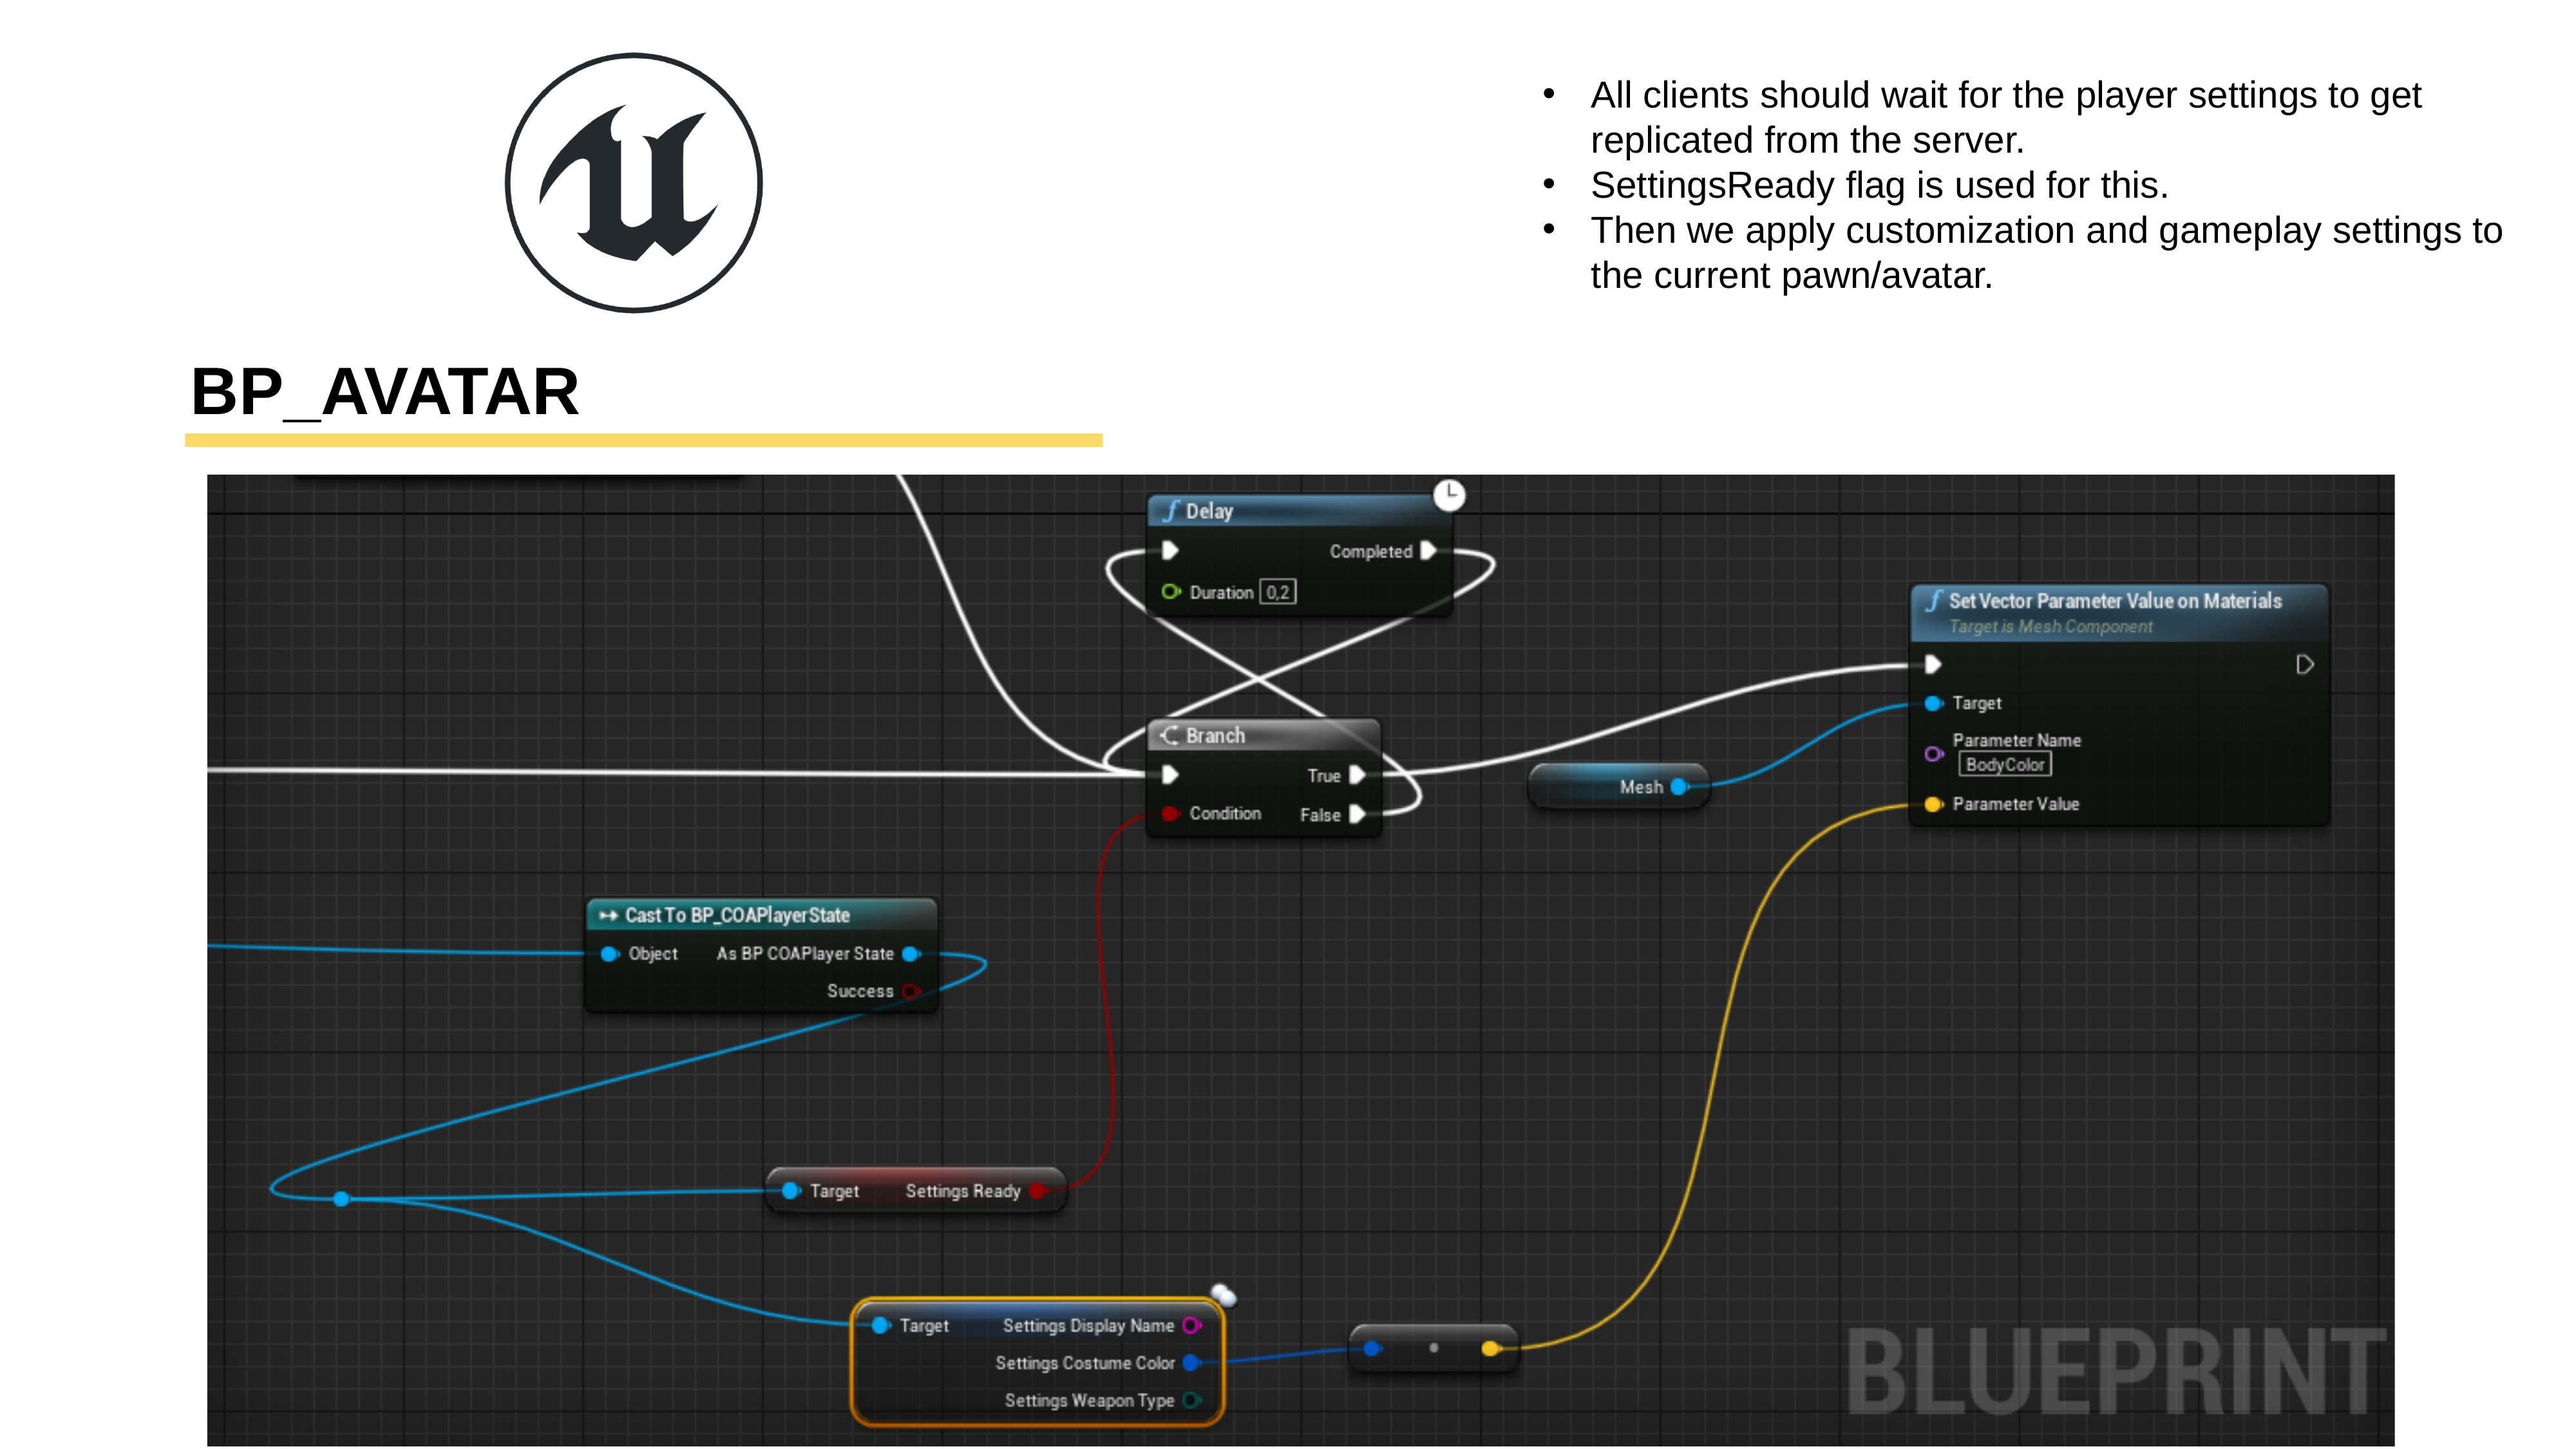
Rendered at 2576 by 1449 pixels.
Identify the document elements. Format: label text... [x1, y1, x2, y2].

text_box [185, 433, 1103, 447]
picture [207, 475, 2395, 1446]
text_box All clients should wait for the player settings to get replicated from the server. SettingsReady flag is used for this. Then we apply customization and gameplay settings to the current pawn/avatar. [1537, 65, 2526, 301]
picture [495, 42, 773, 327]
text_box BP_AVATAR [185, 342, 1208, 433]
